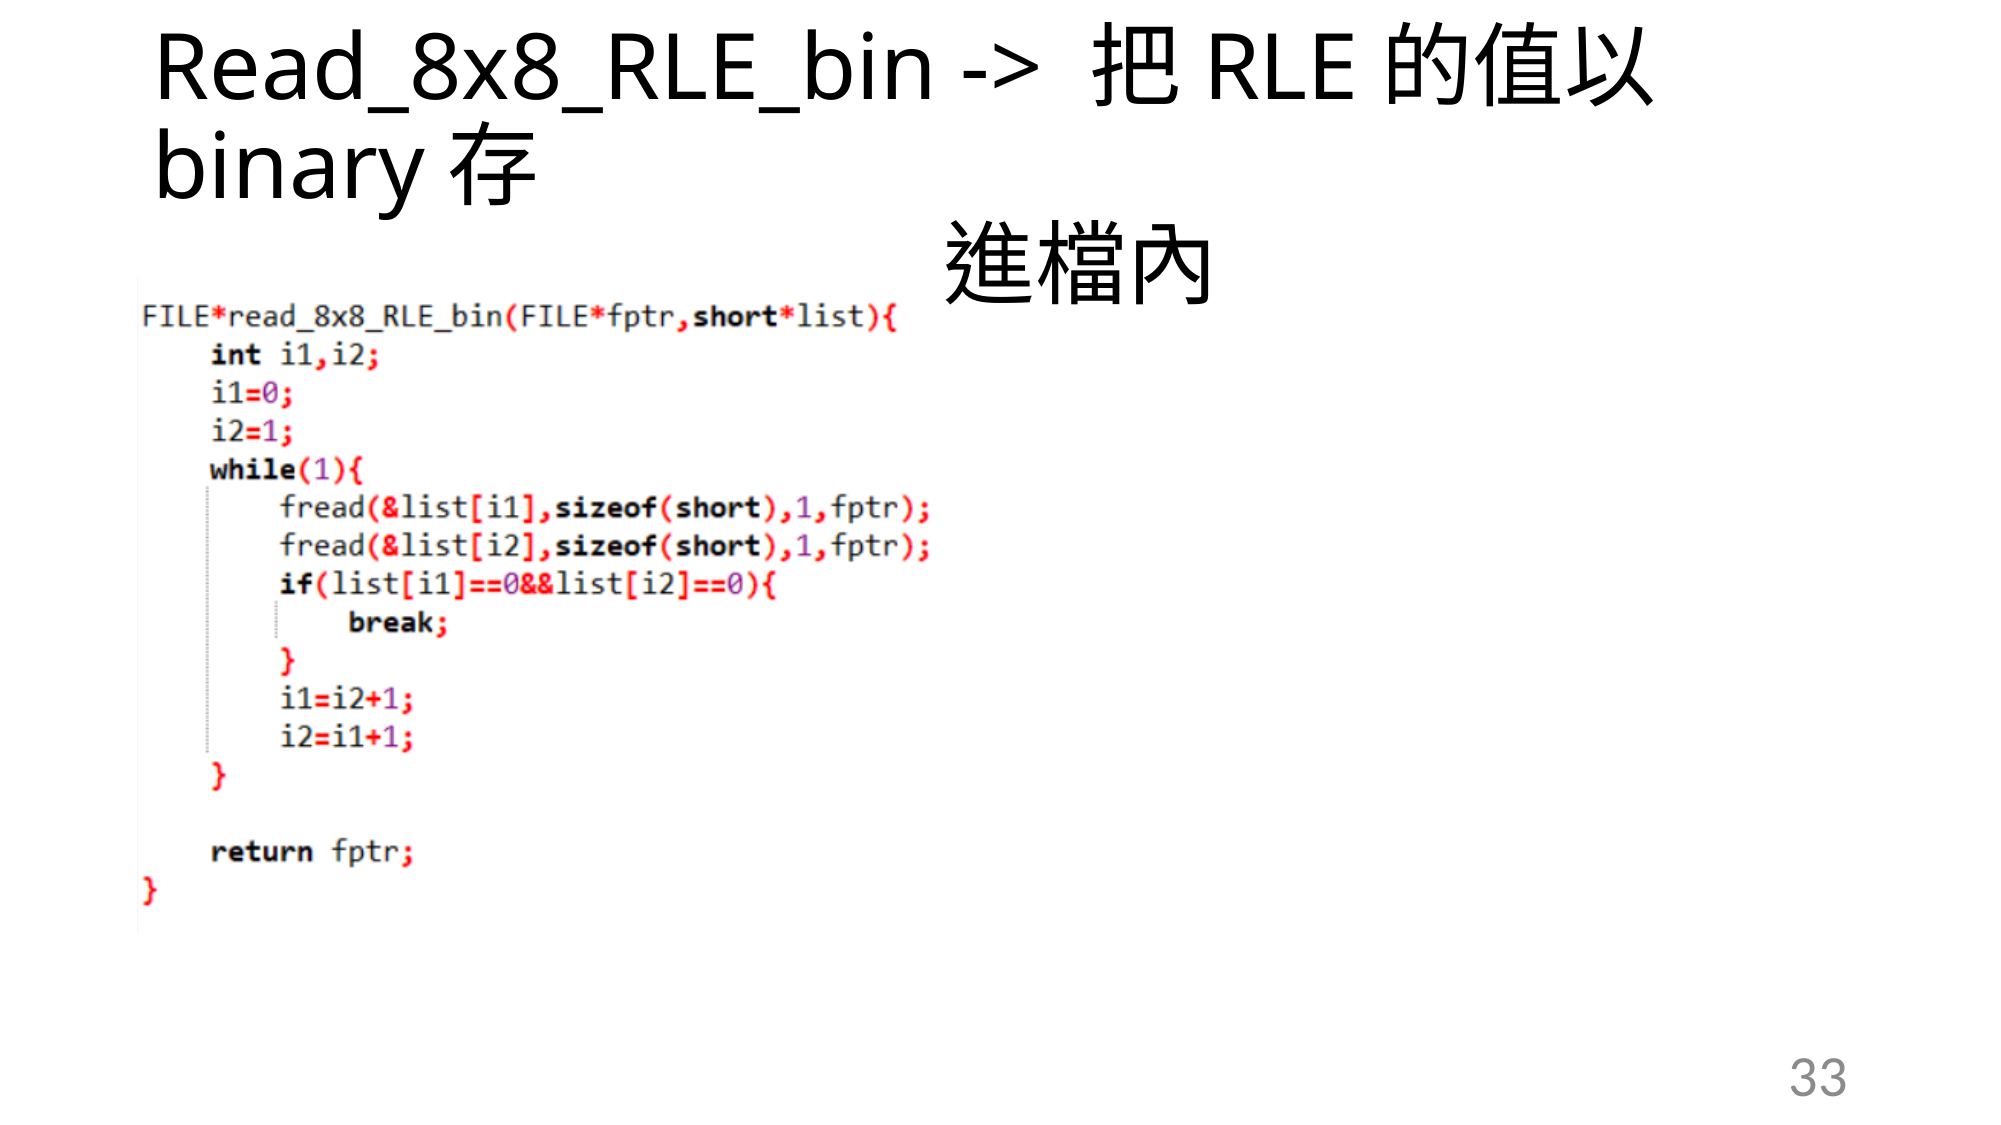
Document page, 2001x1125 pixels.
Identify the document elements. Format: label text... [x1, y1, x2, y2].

slide_number 33 [1412, 1042, 1863, 1103]
picture [137, 277, 939, 933]
title Read_8x8_RLE_bin -> 把RLE的值以binary存 進檔內 [137, 59, 1863, 278]
